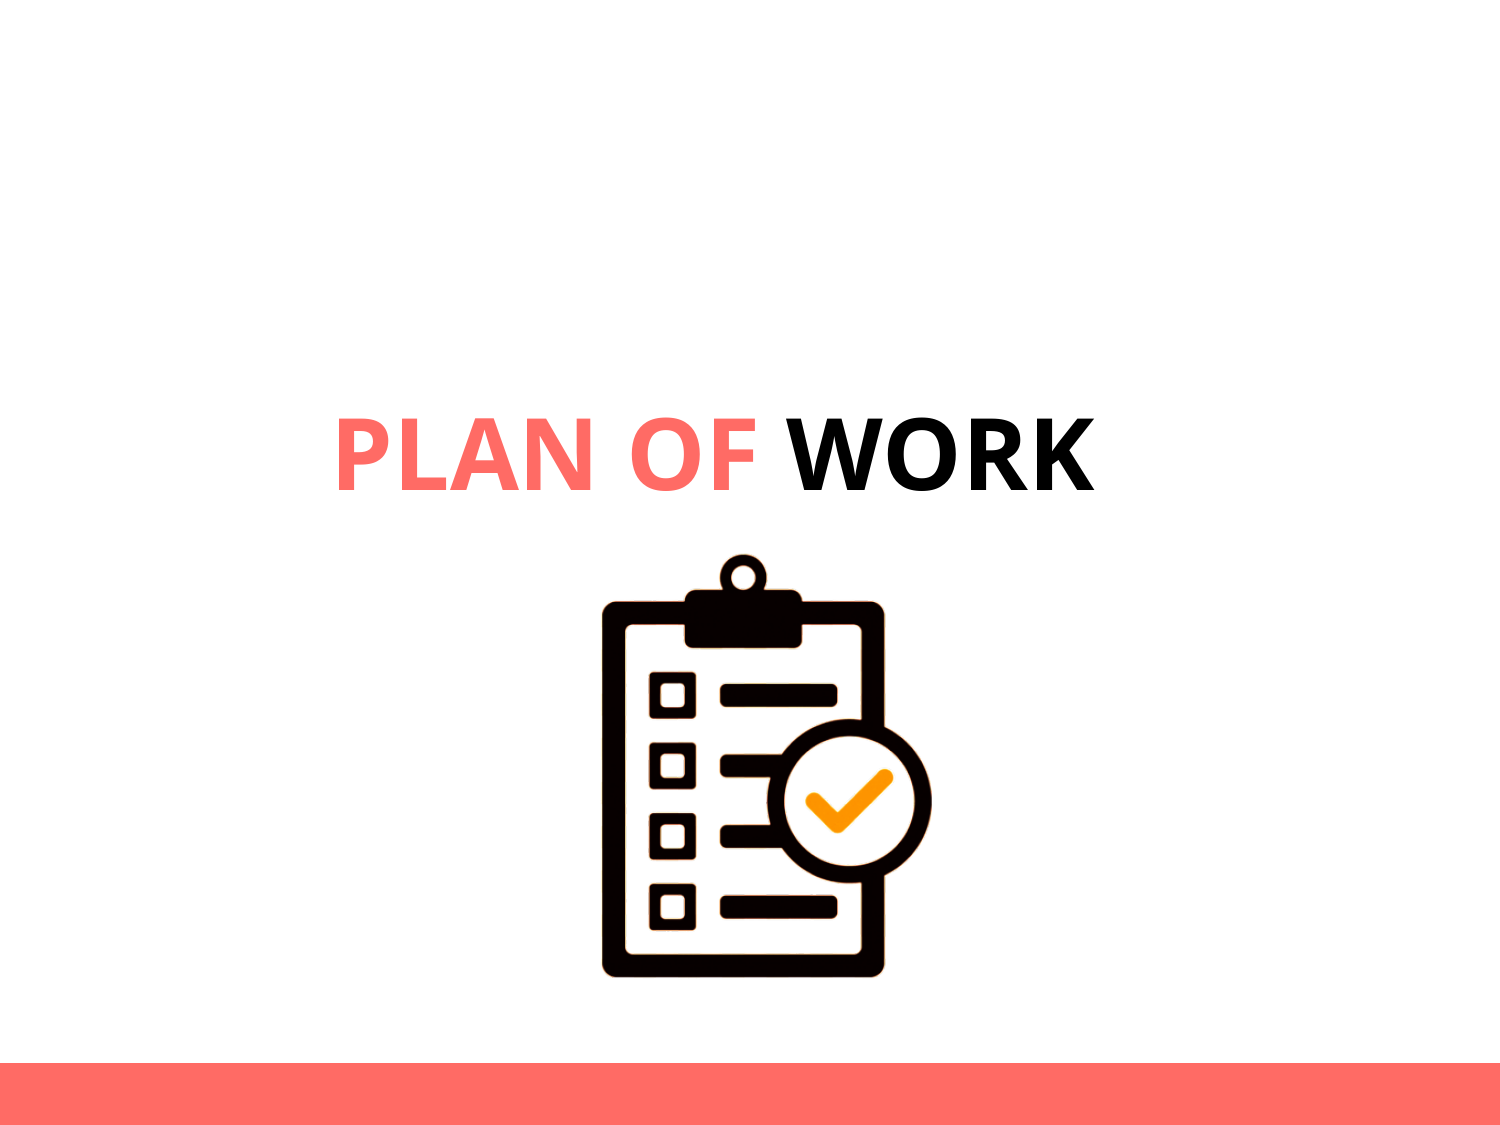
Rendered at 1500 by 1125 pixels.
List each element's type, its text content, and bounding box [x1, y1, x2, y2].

text_box PLAN OF WORK [315, 375, 1282, 561]
text_box [0, 1063, 1500, 1125]
picture [589, 539, 943, 992]
